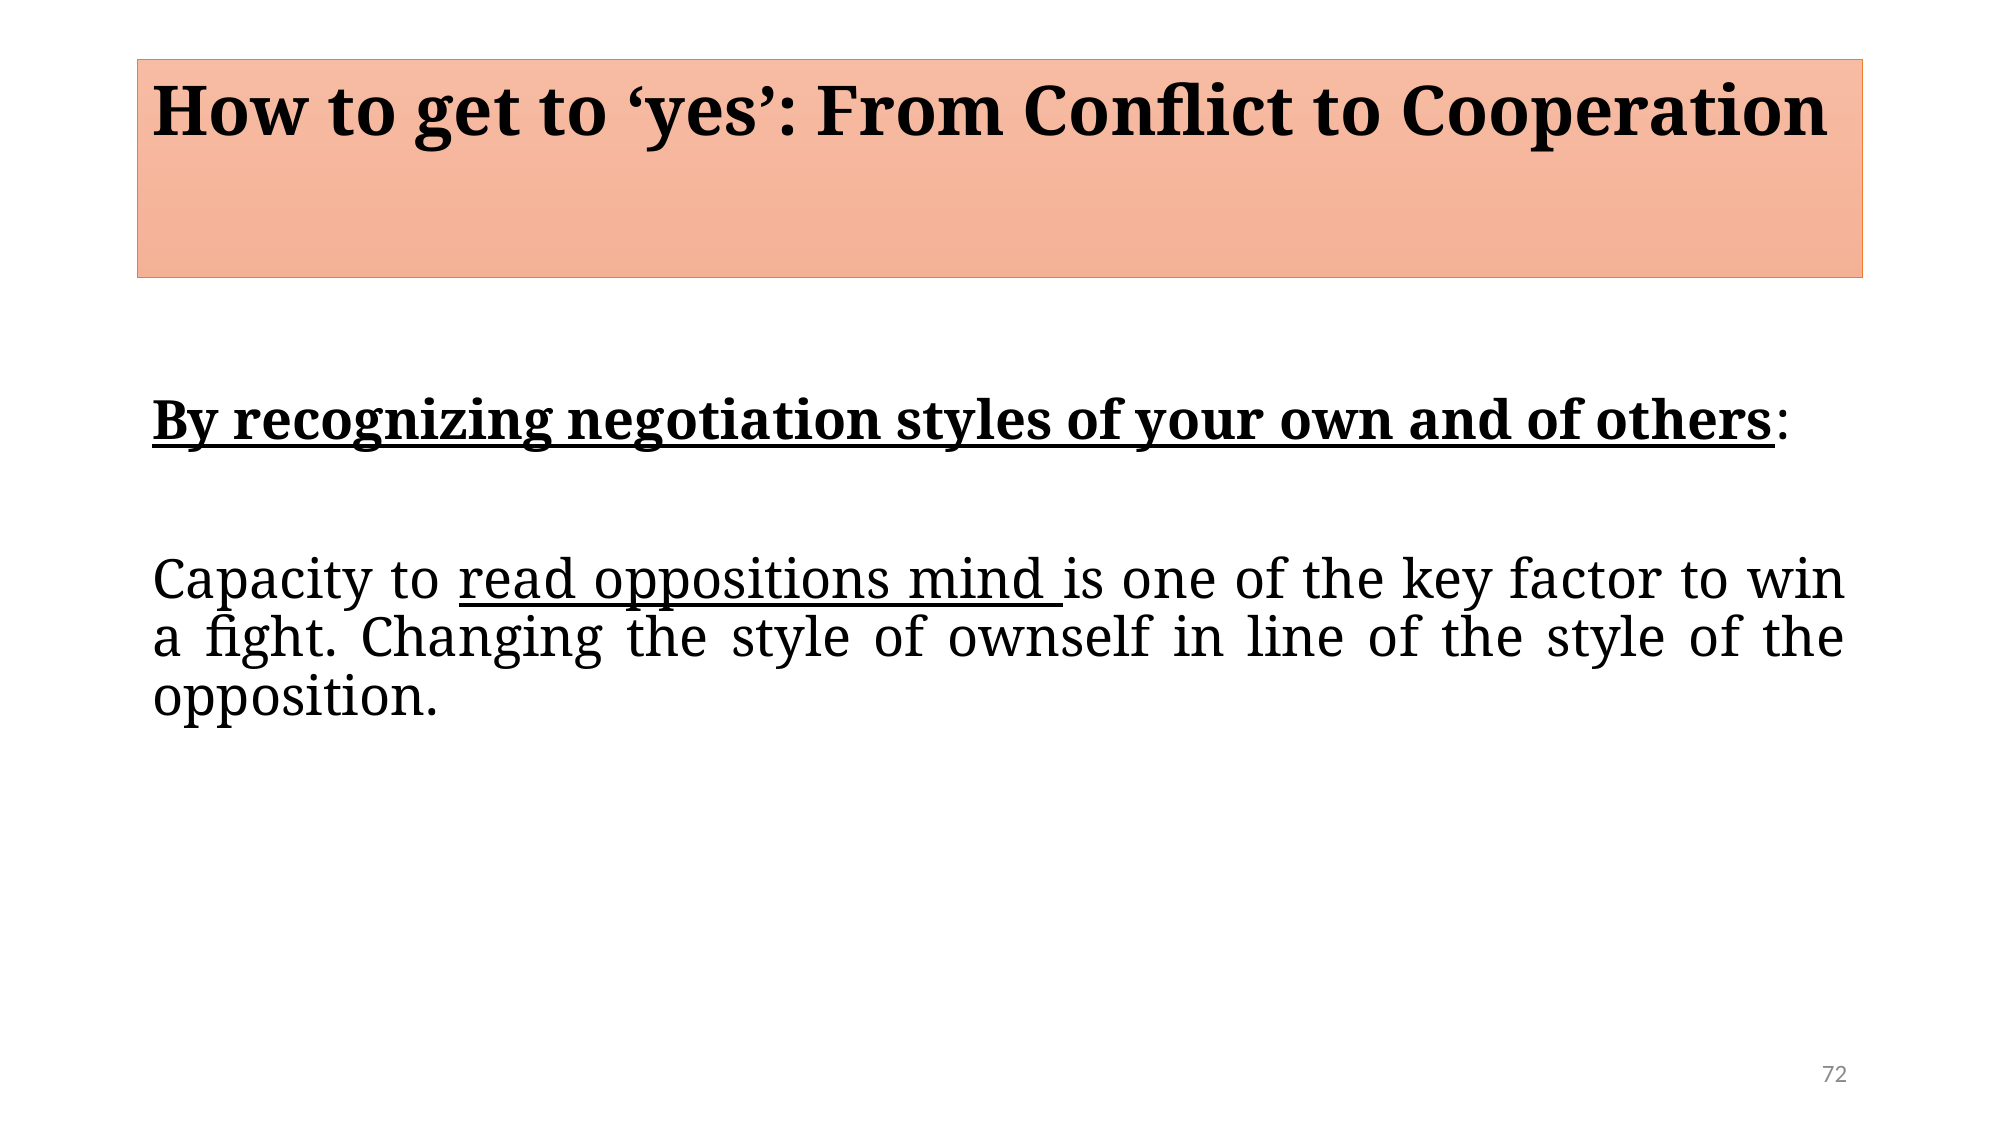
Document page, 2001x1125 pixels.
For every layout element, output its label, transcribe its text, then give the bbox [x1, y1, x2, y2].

slide_number 72 [1412, 1042, 1863, 1103]
title How to get to ‘yes’: From Conflict to Cooperation [137, 59, 1863, 278]
list By recognizing negotiation styles of your own and of others: Capacity to read oppositions mind is one of the key factor to win a fight. Changing the style of ownself in line of the style of the opposition. [137, 299, 1863, 1014]
